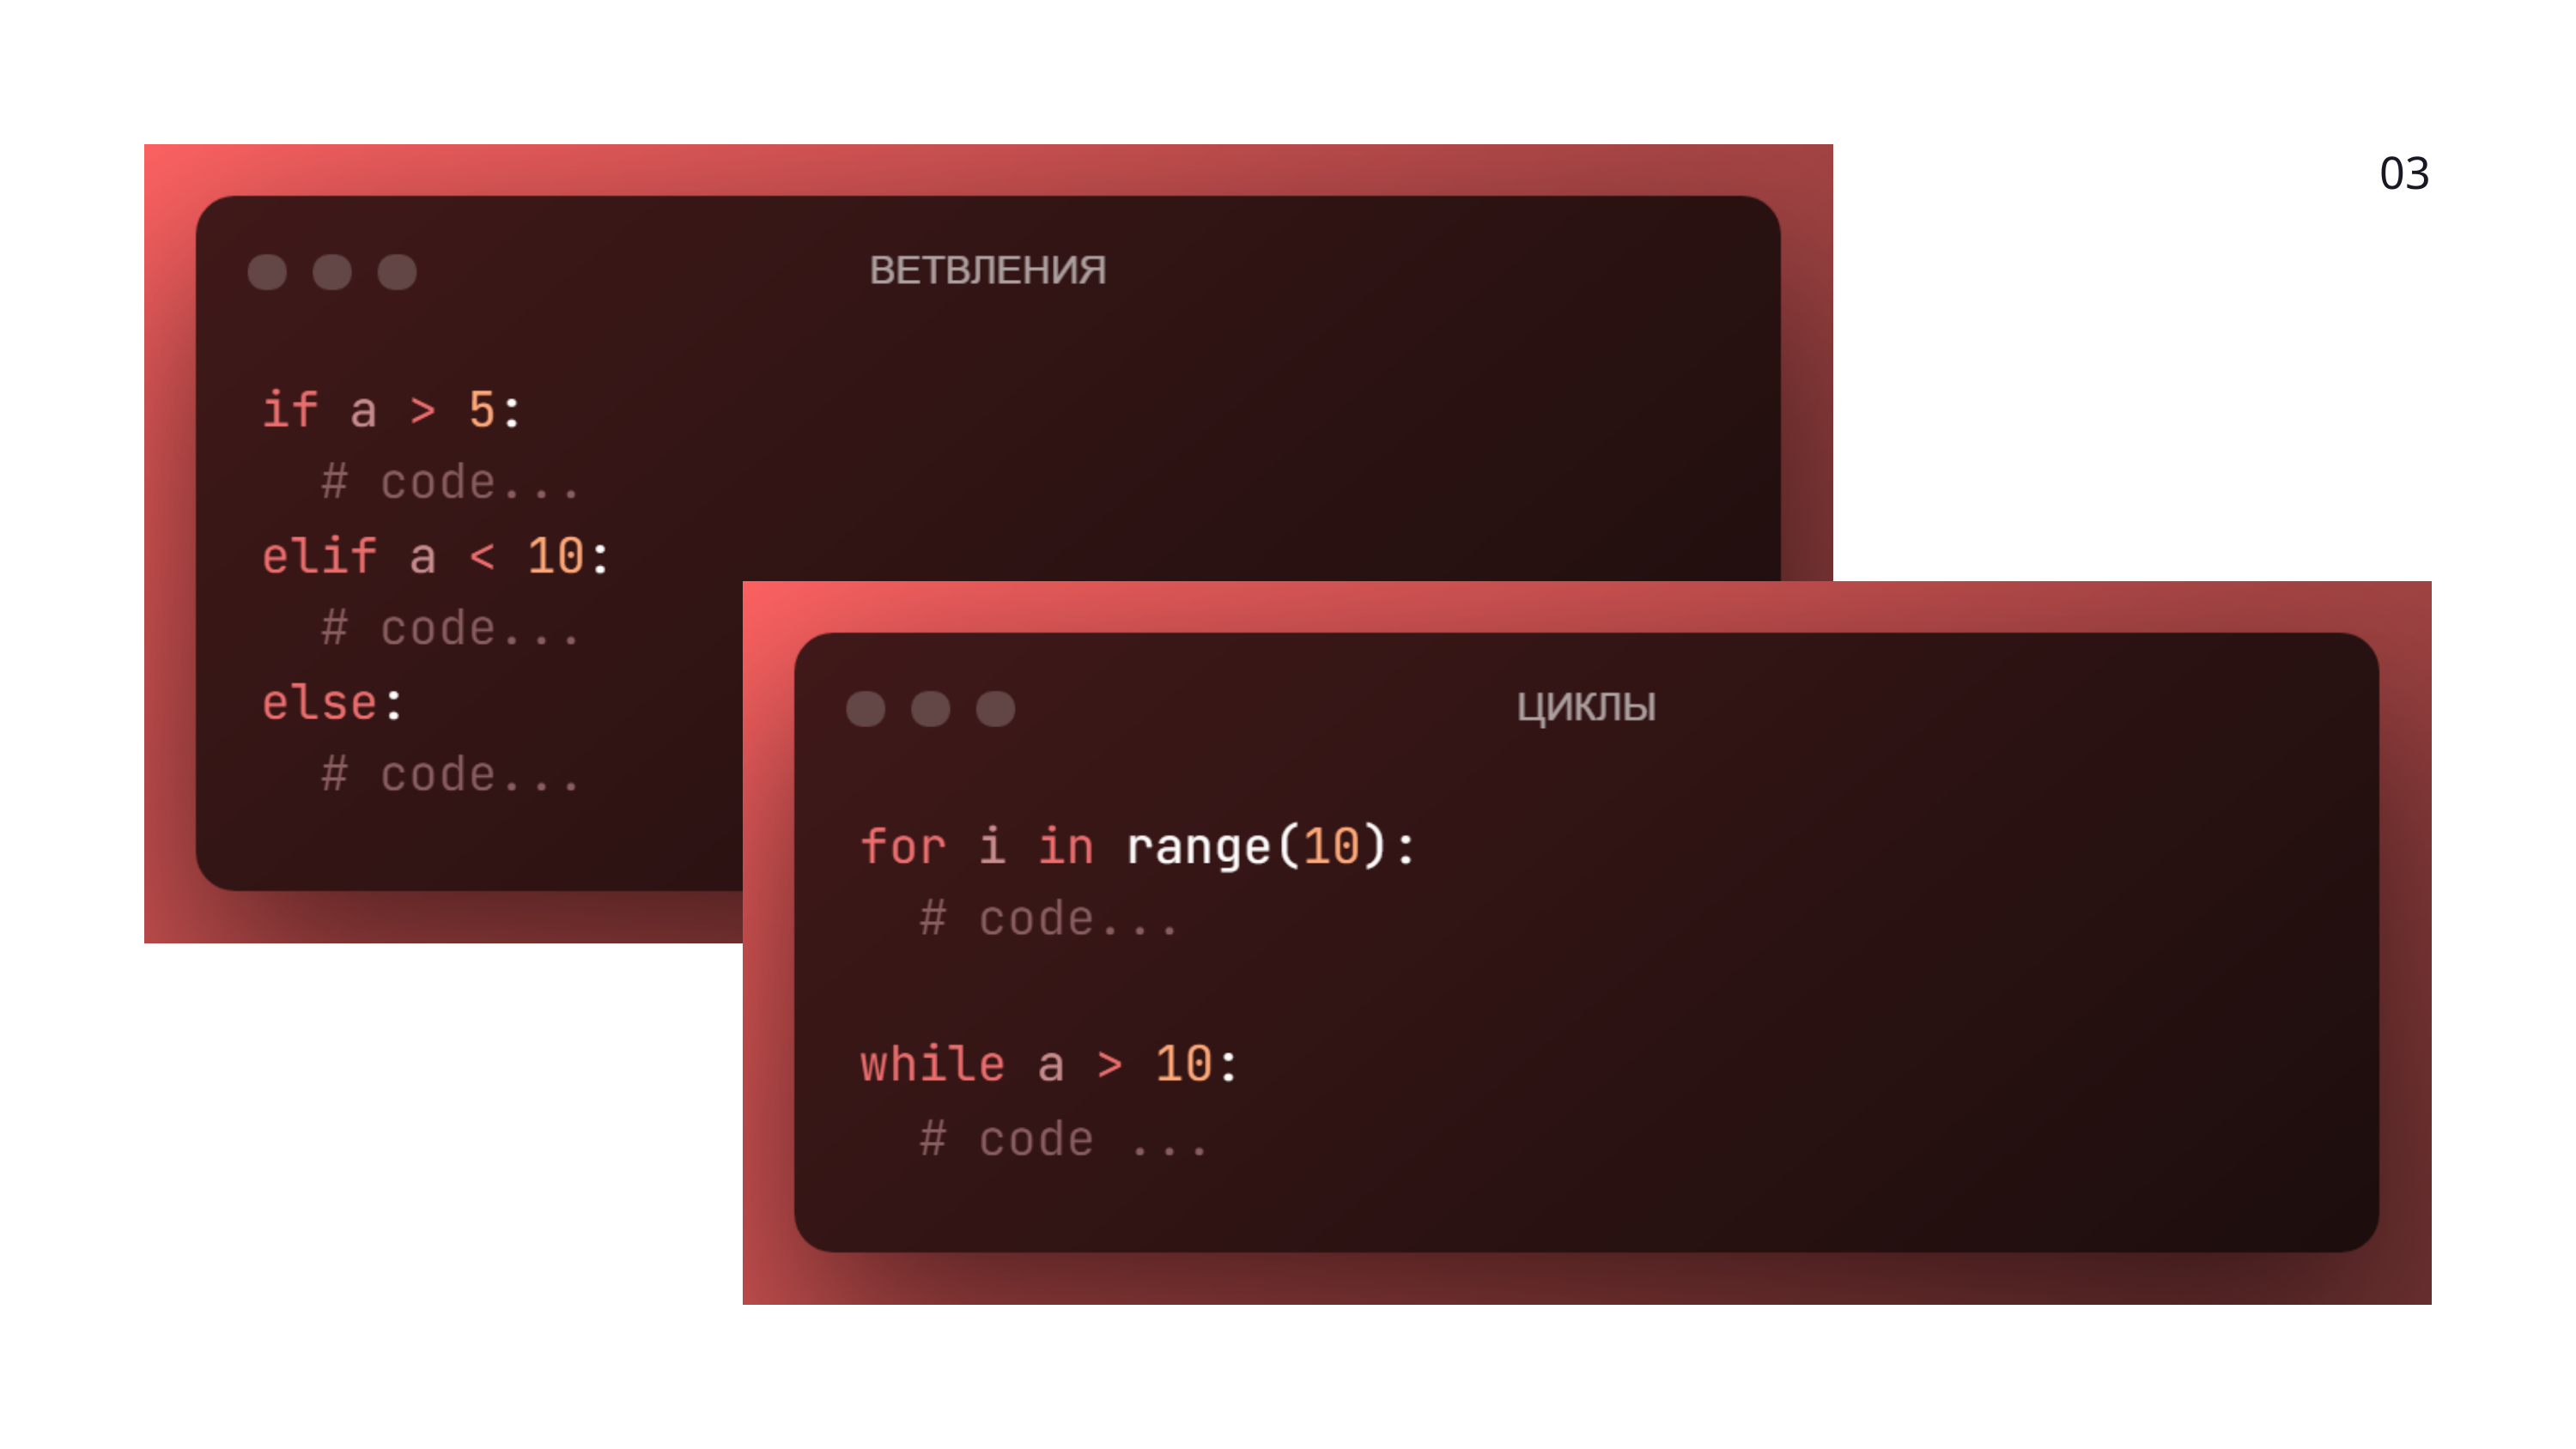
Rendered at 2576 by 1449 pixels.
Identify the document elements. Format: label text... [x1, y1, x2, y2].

picture [144, 144, 2432, 1306]
text_box 03 [2251, 144, 2432, 199]
